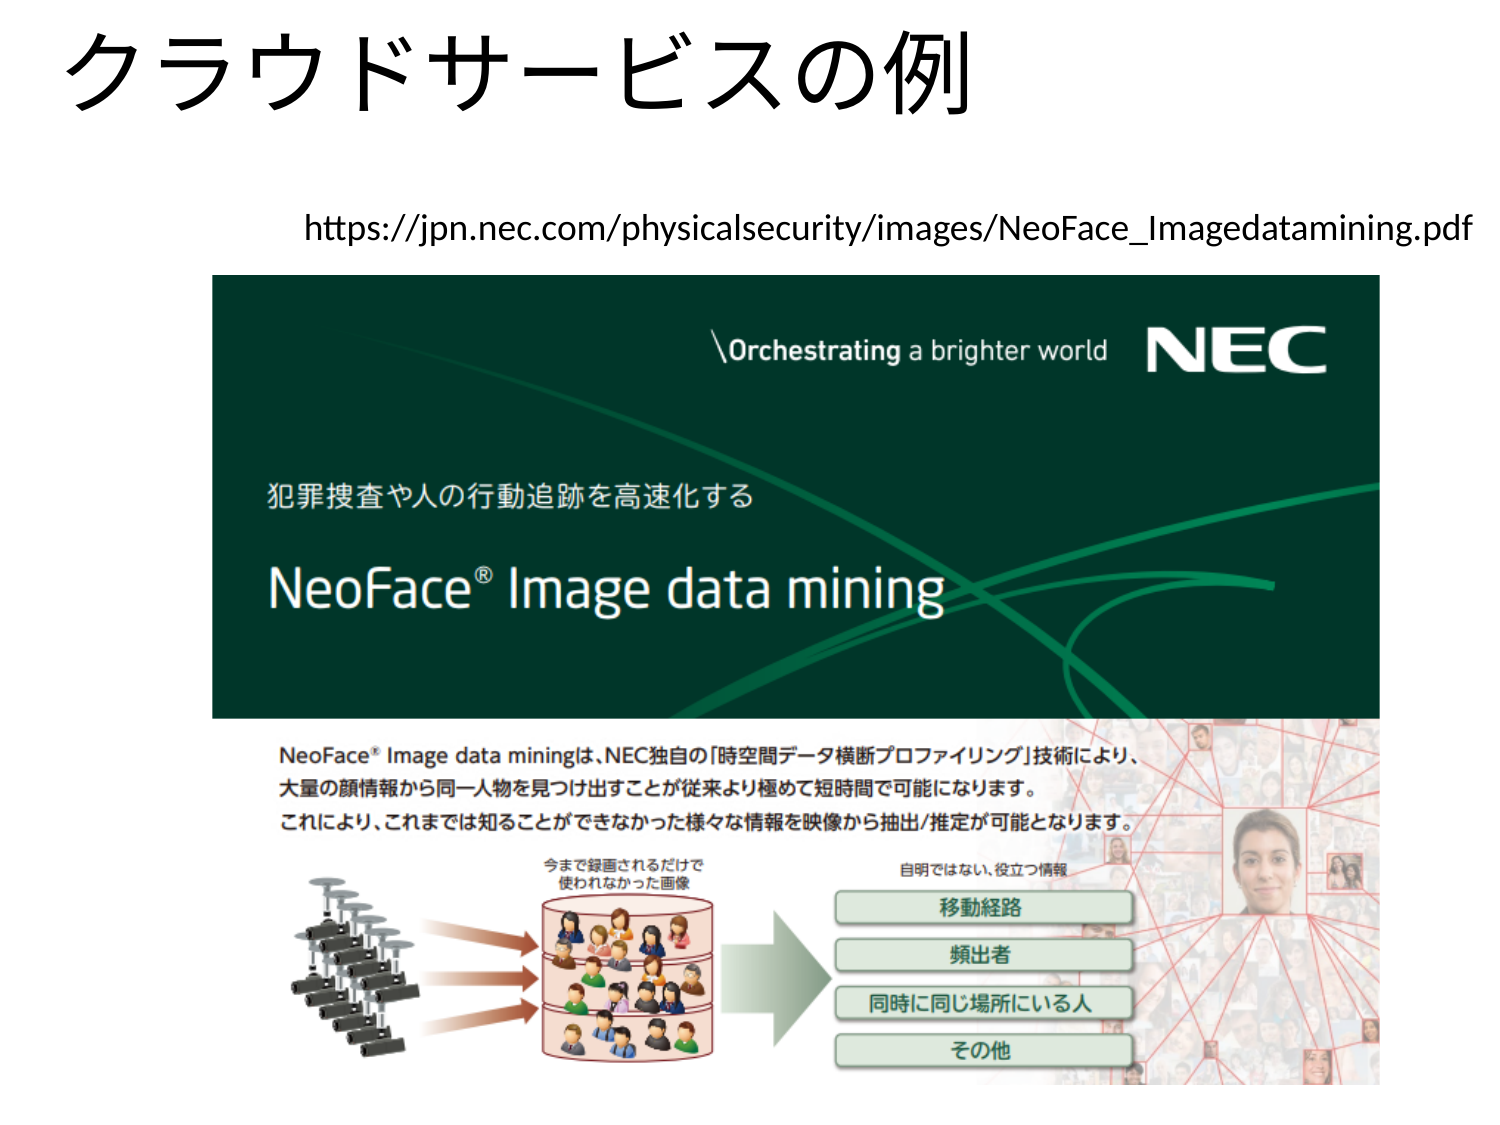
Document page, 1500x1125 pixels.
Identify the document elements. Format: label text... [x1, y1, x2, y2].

text_box https://jpn.nec.com/physicalsecurity/images/NeoFace_Imagedatamining.pdf [289, 195, 1500, 256]
picture [212, 275, 1380, 1085]
text_box クラウドサービスの例 [42, 20, 1294, 130]
